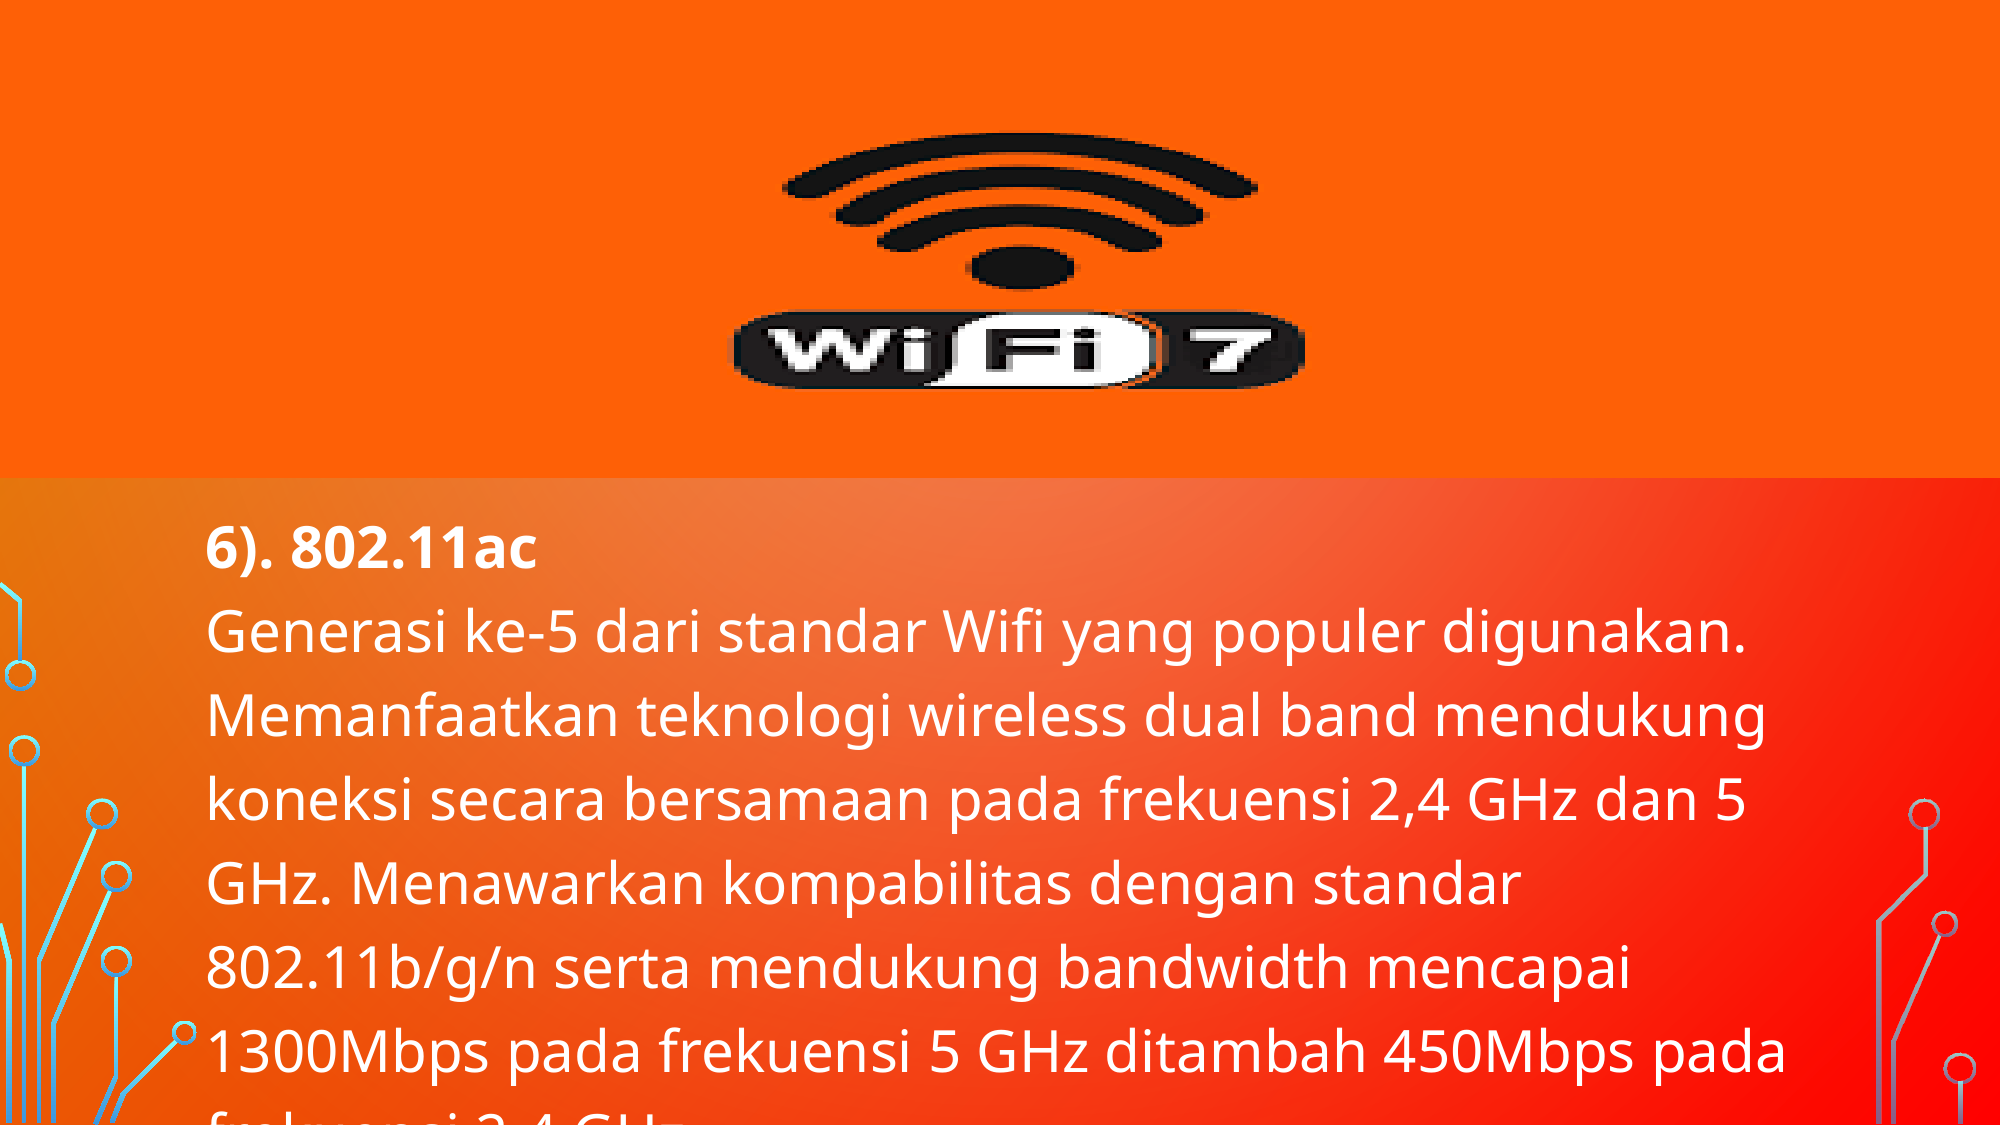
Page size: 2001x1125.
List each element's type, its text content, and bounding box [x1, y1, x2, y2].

list 6). 802.11ac Generasi ke-5 dari standar Wifi yang populer digunakan. Memanfaatkan teknologi wireless dual band mendukung koneksi secara bersamaan pada frekuensi 2,4 GHz dan 5 GHz. Menawarkan kompabilitas dengan standar 802.11b/g/n serta mendukung bandwidth mencapai 1300Mbps pada frekuensi 5 GHz ditambah 450Mbps pada frekuensi 2,4 GHz. [190, 488, 1850, 1125]
picture [0, 0, 2000, 478]
